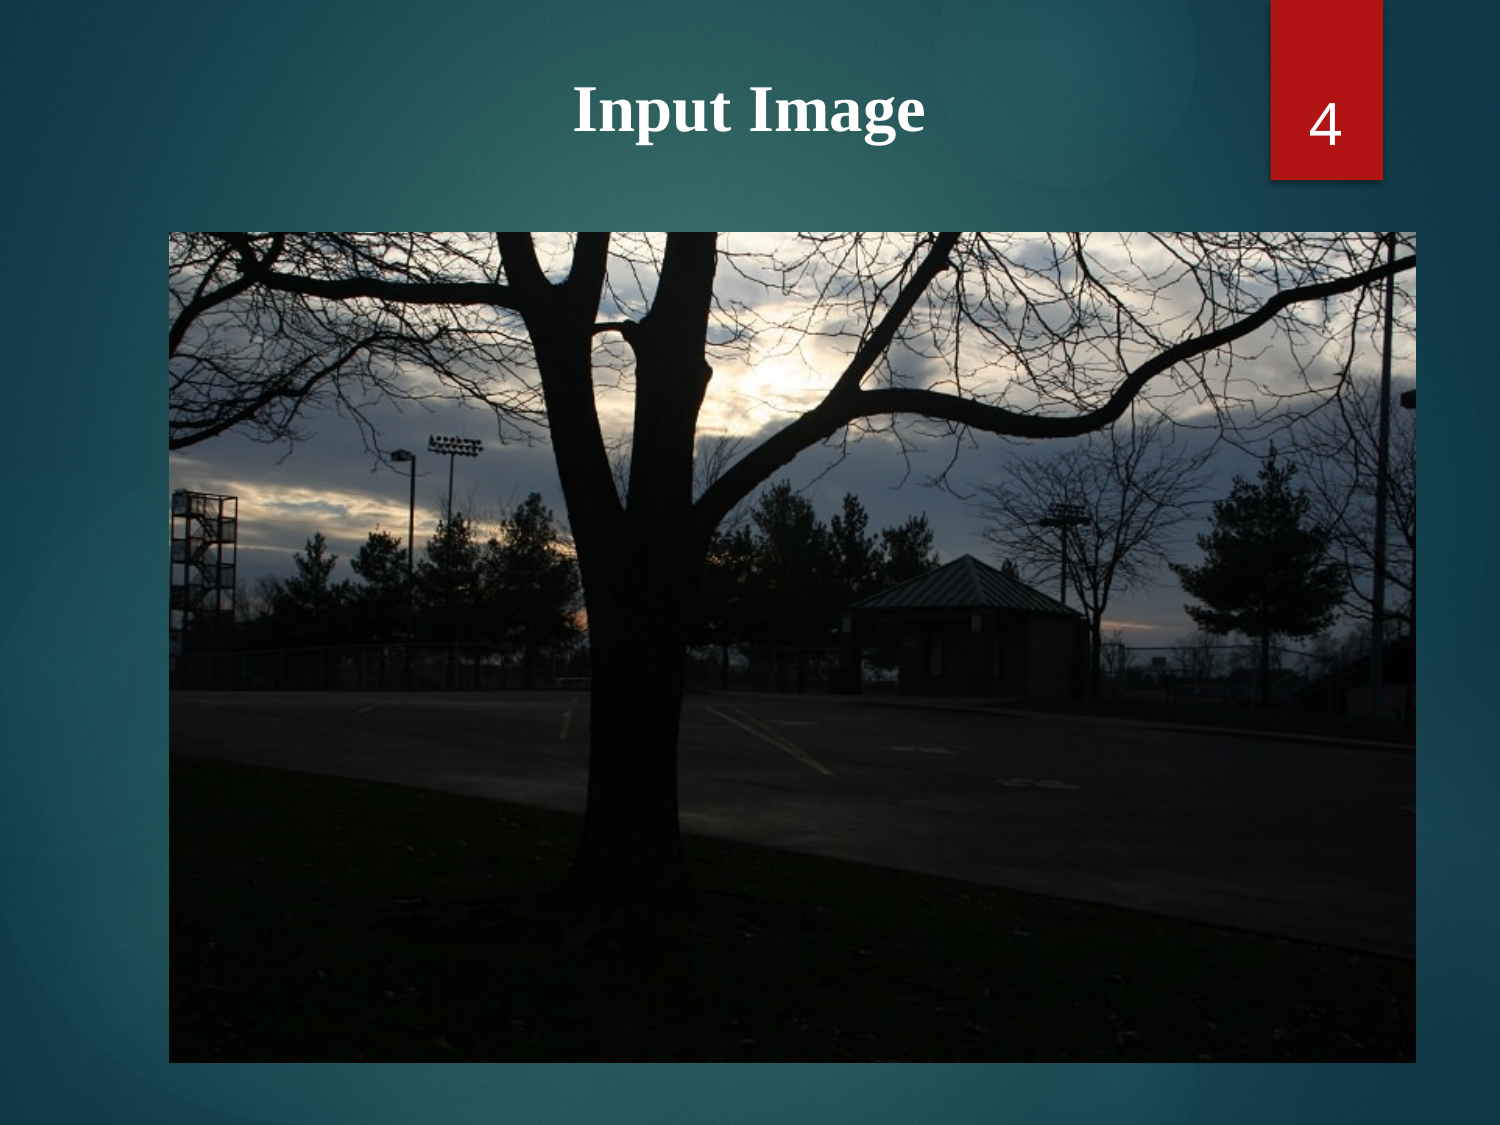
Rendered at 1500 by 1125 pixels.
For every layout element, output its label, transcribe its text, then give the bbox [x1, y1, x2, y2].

text_box Input Image [557, 57, 942, 153]
picture [169, 232, 1416, 1063]
slide_number 4 [1273, 48, 1378, 175]
